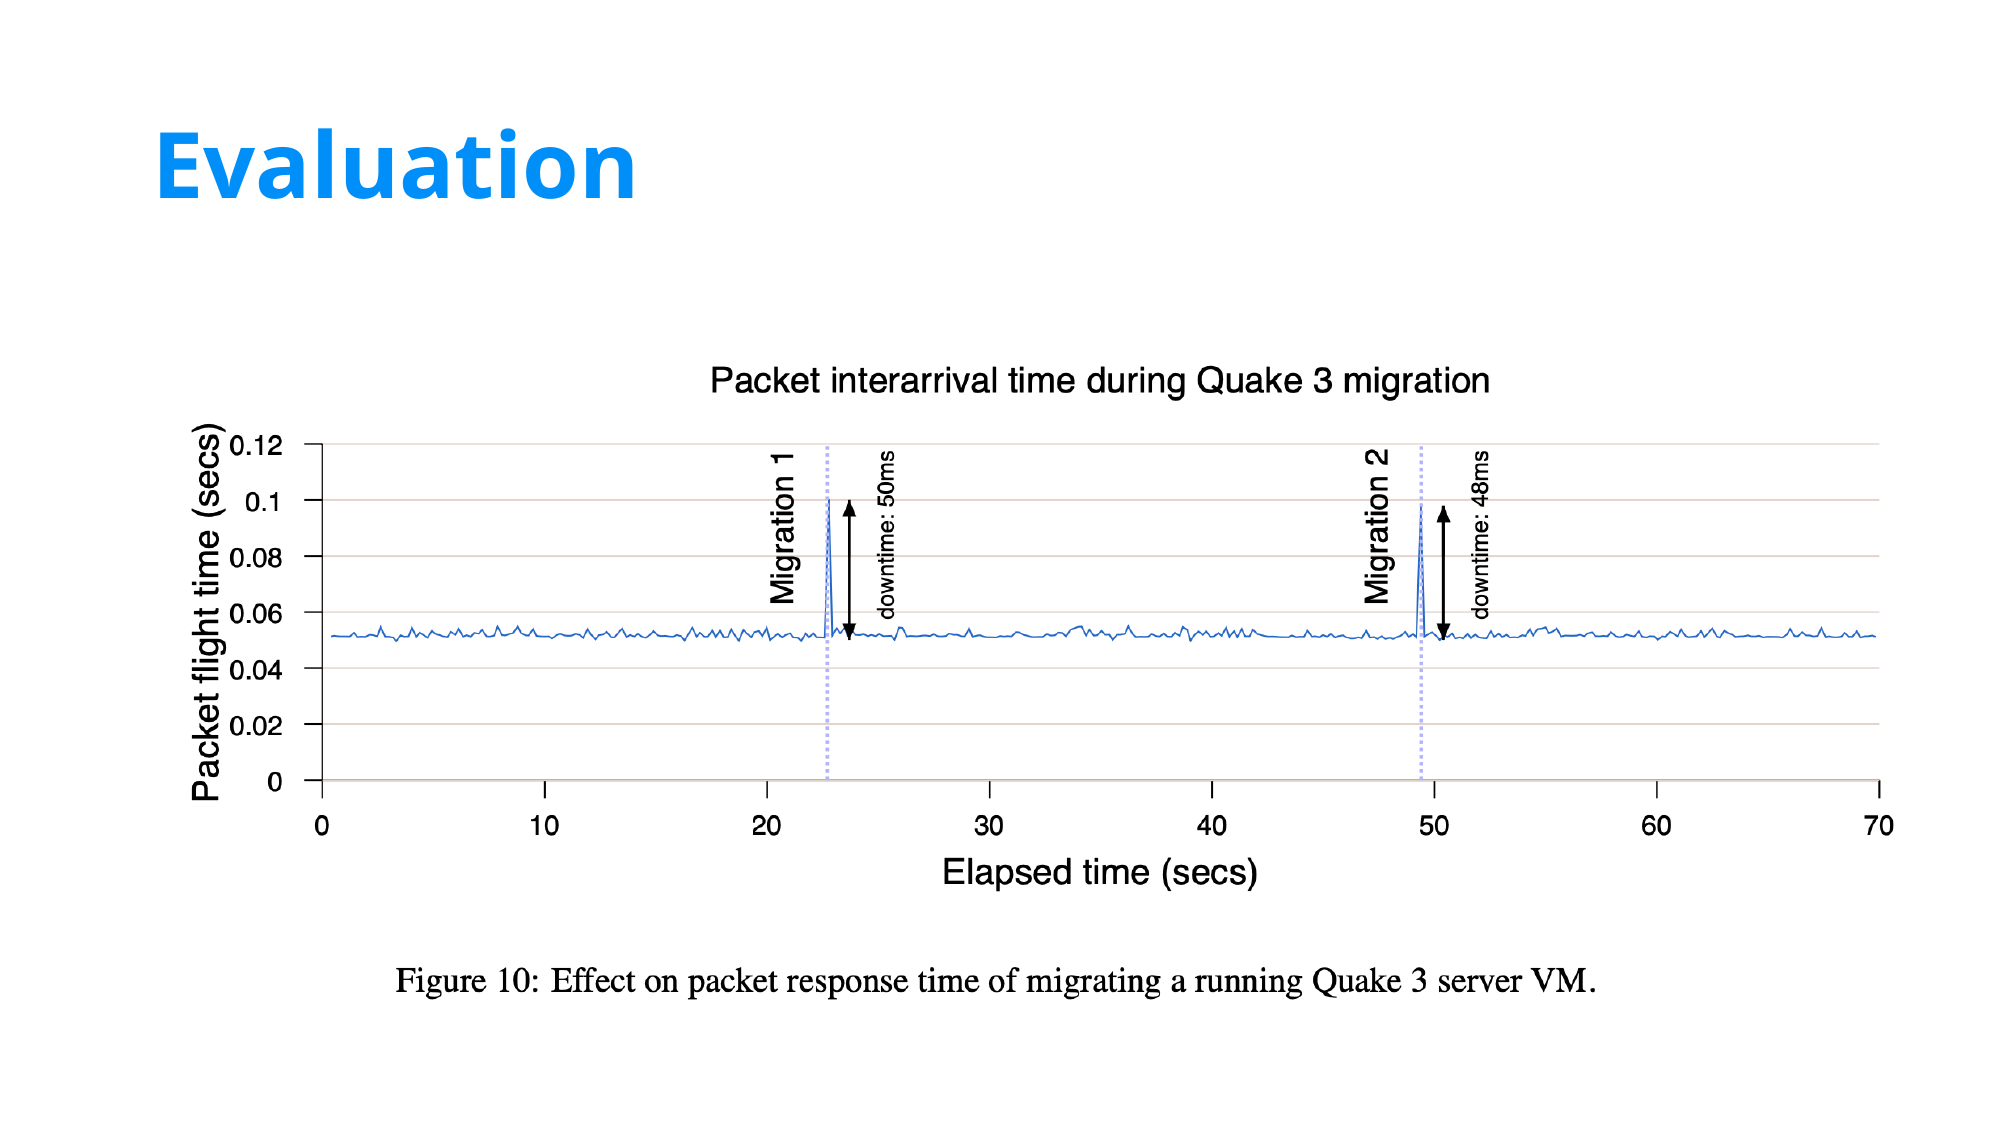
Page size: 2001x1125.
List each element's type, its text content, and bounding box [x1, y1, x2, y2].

title Evaluation [137, 59, 1863, 278]
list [137, 321, 1953, 1026]
